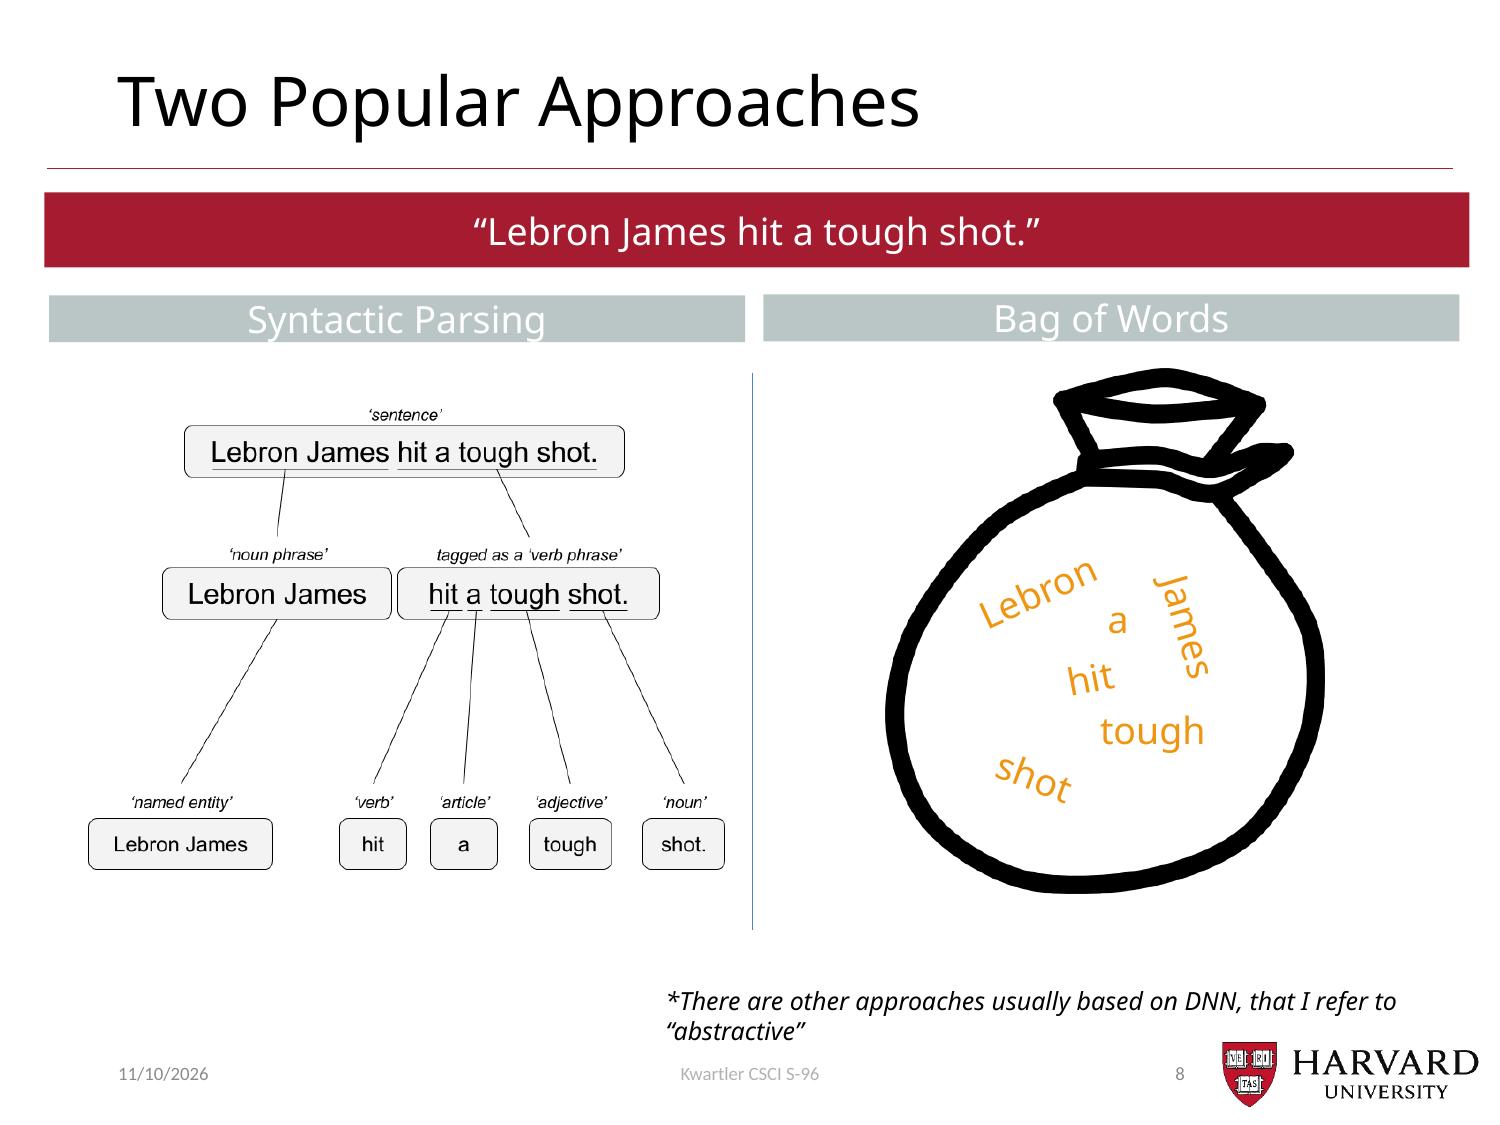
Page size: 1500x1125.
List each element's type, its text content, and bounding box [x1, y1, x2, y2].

title Two Popular Approaches [103, 59, 1397, 157]
text_box Bag of Words [762, 293, 1460, 342]
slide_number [103, 1042, 441, 1103]
slide_number 8 [1059, 1053, 1200, 1103]
text_box Syntactic Parsing [48, 294, 746, 343]
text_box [885, 368, 1325, 894]
footer Kwartler CSCI S-96 [496, 1042, 1004, 1103]
picture [75, 389, 737, 893]
text_box *There are other approaches usually based on DNN, that I refer to “abstractive” [650, 977, 1500, 1053]
text_box “Lebron James hit a tough shot.” [44, 192, 1470, 268]
picture [1200, 1053, 1500, 1125]
